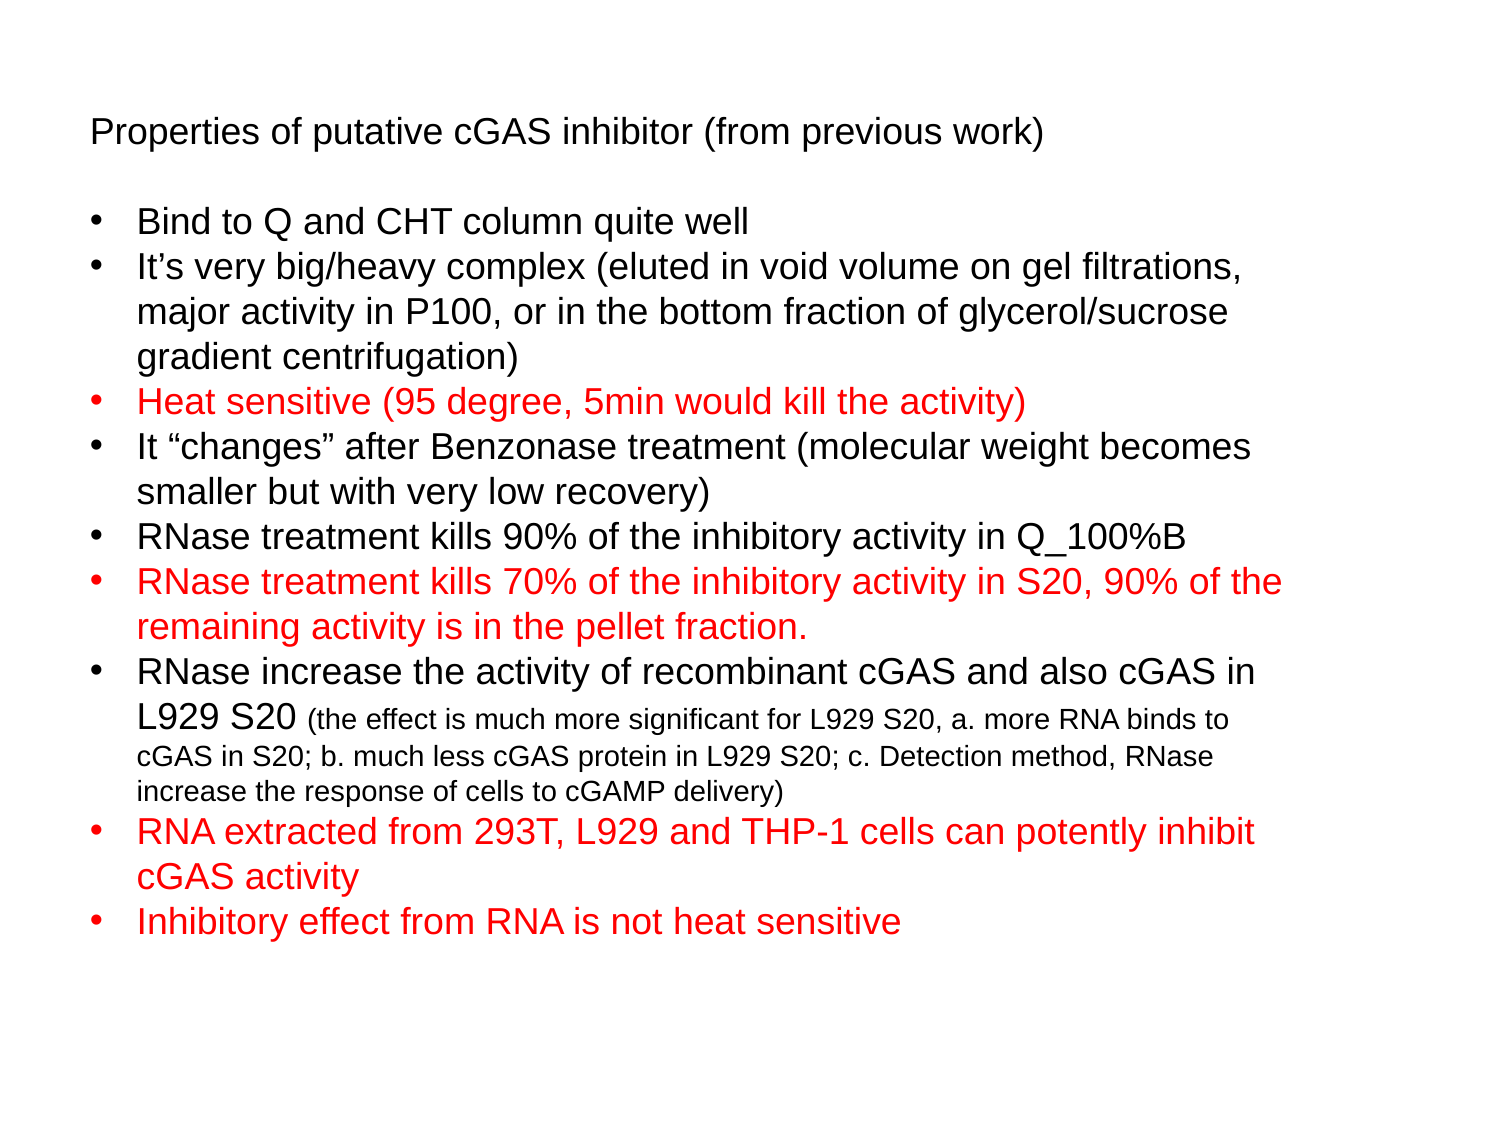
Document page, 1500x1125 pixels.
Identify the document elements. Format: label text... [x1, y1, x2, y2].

text_box Properties of putative cGAS inhibitor (from previous work) Bind to Q and CHT column quite well It’s very big/heavy complex (eluted in void volume on gel filtrations, major activity in P100, or in the bottom fraction of glycerol/sucrose gradient centrifugation) Heat sensitive (95 degree, 5min would kill the activity) It “changes” after Benzonase treatment (molecular weight becomes smaller but with very low recovery) RNase treatment kills 90% of the inhibitory activity in Q_100%B RNase treatment kills 70% of the inhibitory activity in S20, 90% of the remaining activity is in the pellet fraction. RNase increase the activity of recombinant cGAS and also cGAS in L929 S20 (the effect is much more significant for L929 S20, a. more RNA binds to cGAS in S20; b. much less cGAS protein in L929 S20; c. Detection method, RNase increase the response of cells to cGAMP delivery) RNA extracted from 293T, L929 and THP-1 cells can potently inhibit cGAS activity Inhibitory effect from RNA is not heat sensitive [75, 99, 1313, 995]
